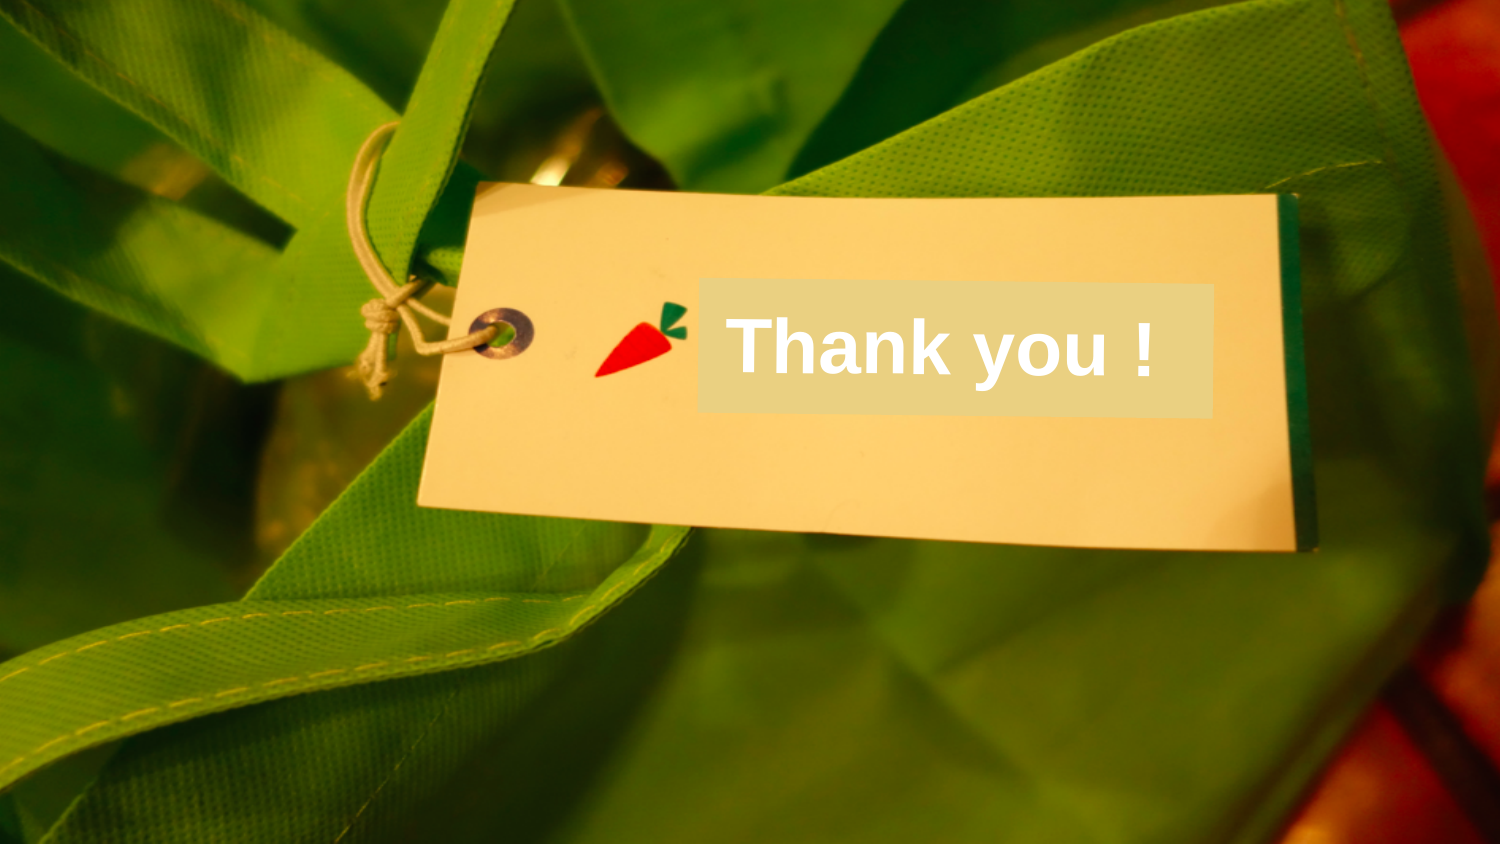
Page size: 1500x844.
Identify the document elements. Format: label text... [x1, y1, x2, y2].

text_box [697, 277, 1215, 419]
text_box [483, 100, 976, 167]
text_box Thank you ! [709, 280, 1188, 408]
picture [0, 0, 1500, 844]
